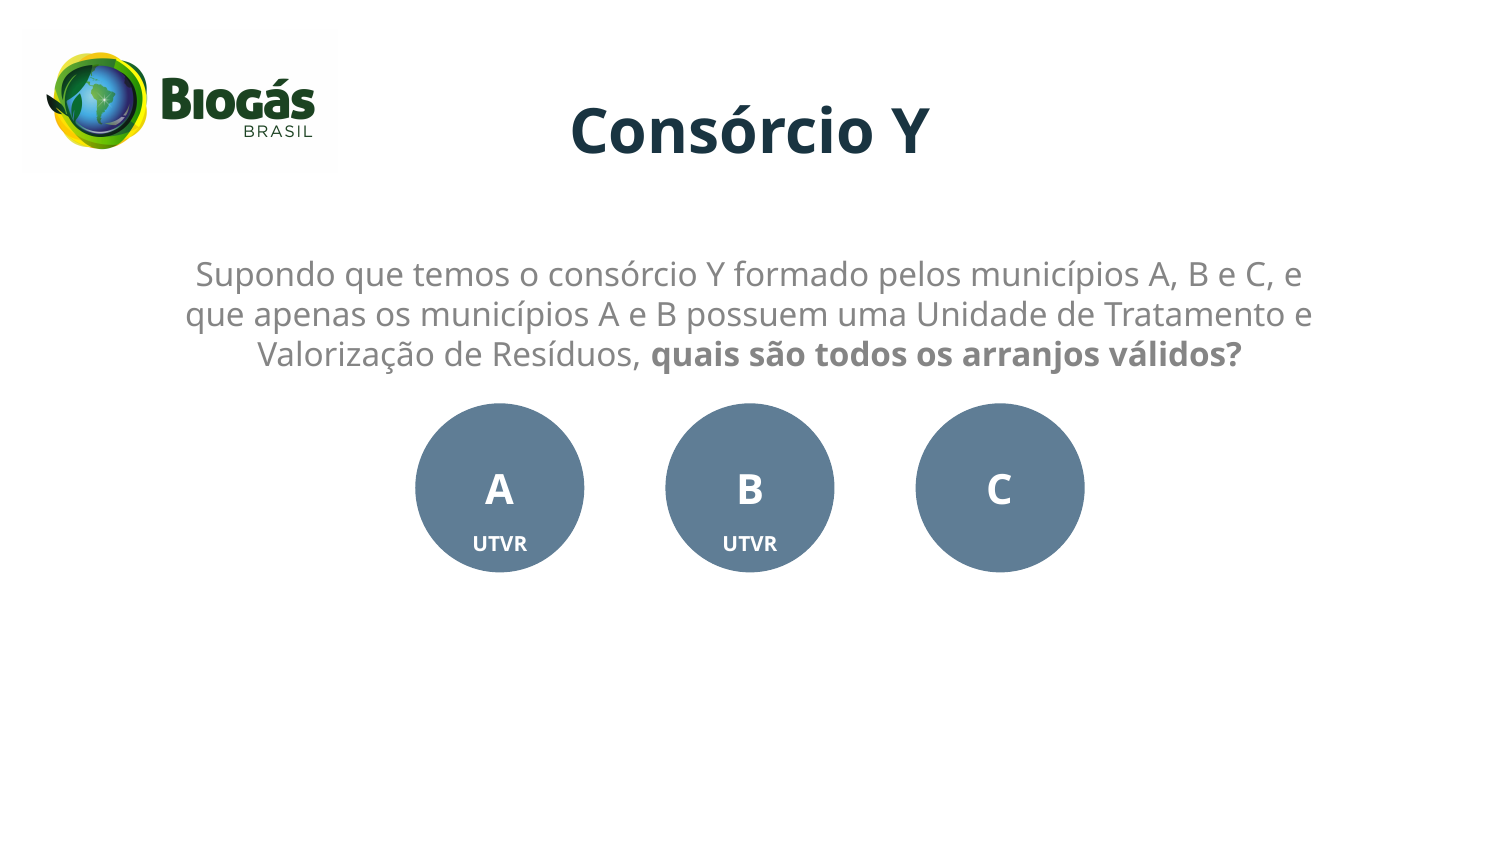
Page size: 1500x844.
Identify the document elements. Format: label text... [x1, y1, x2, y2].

text_box Supondo que temos o consórcio Y formado pelos municípios A, B e C, e que apenas os municípios A e B possuem uma Unidade de Tratamento e Valorização de Resíduos, quais são todos os arranjos válidos? [154, 238, 1346, 361]
picture [22, 28, 338, 173]
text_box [416, 404, 1084, 572]
text_box Consórcio Y [339, 76, 1161, 238]
